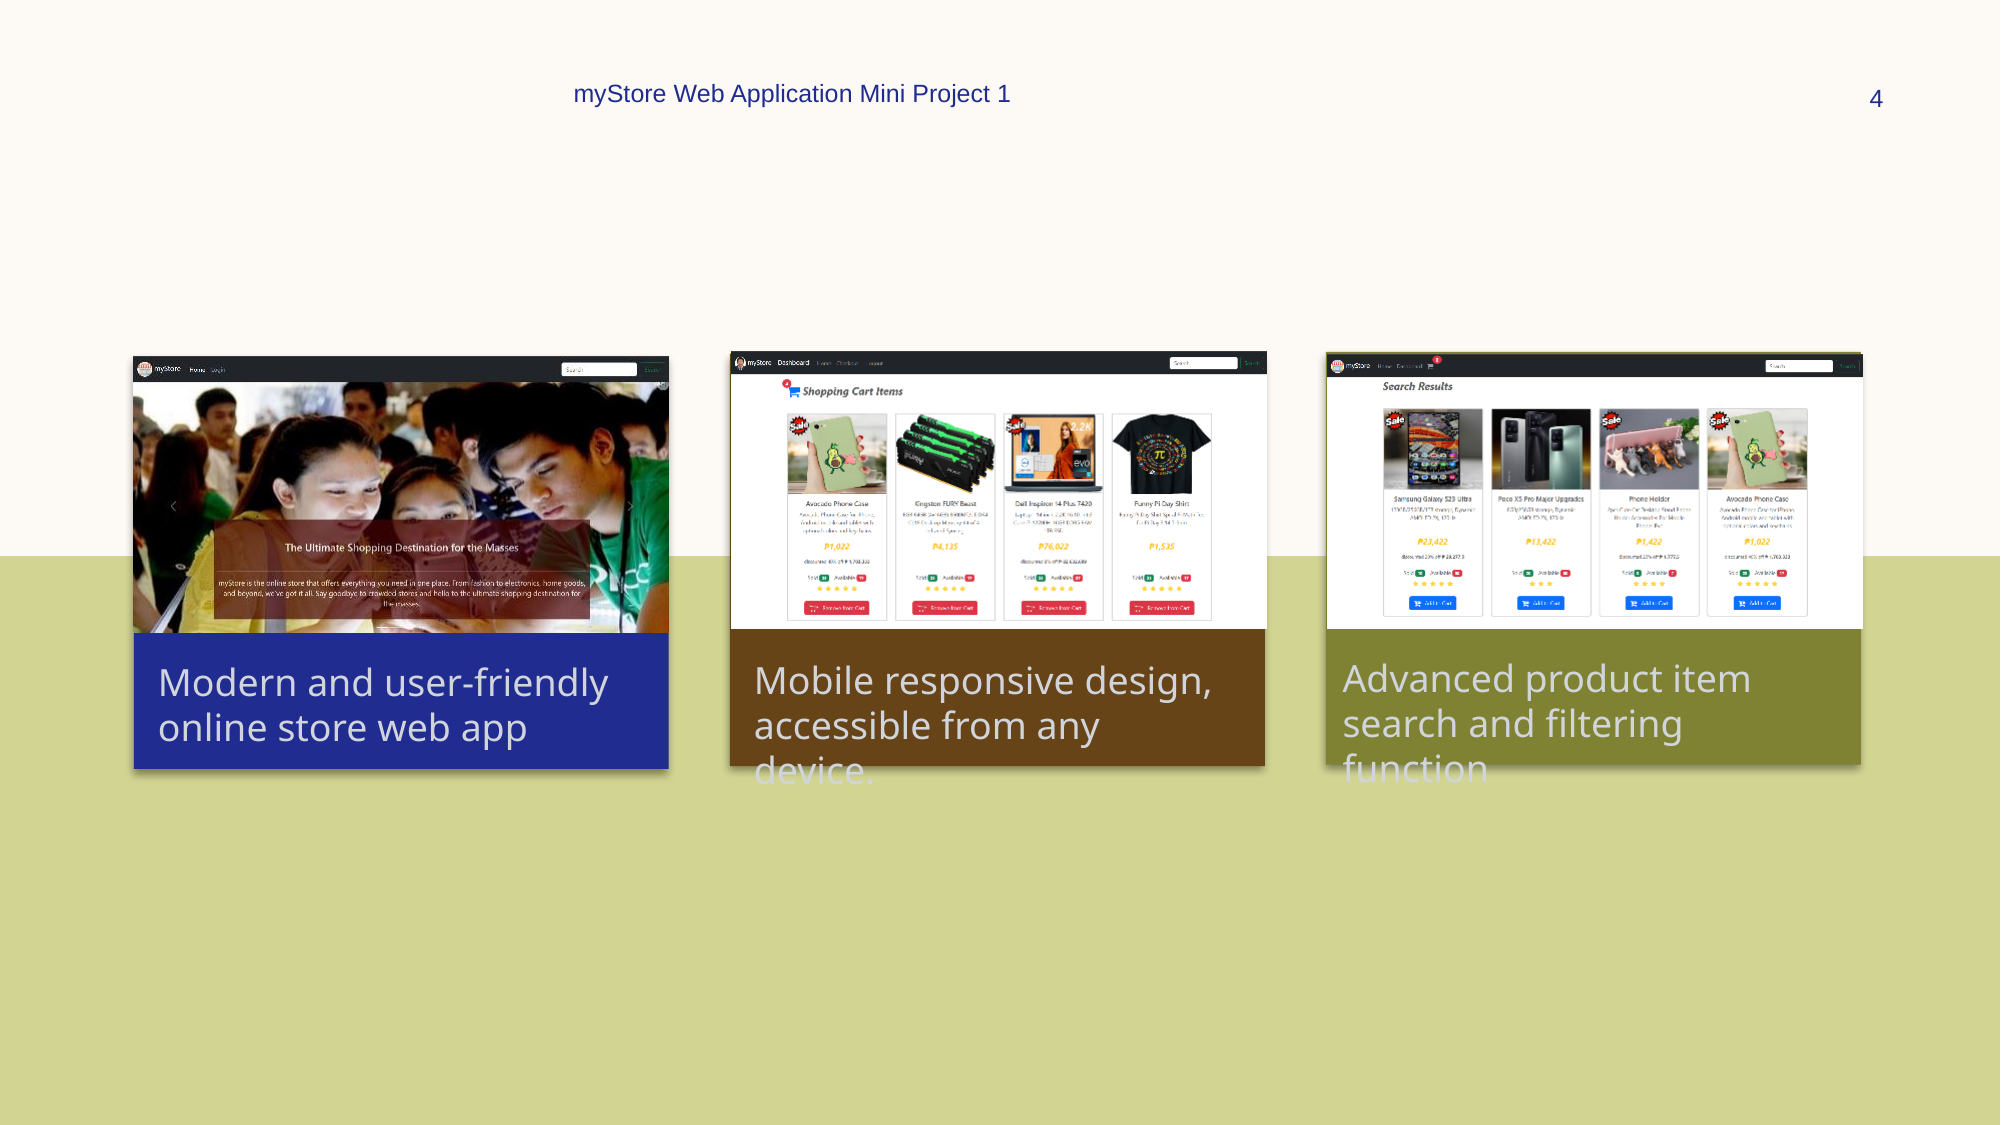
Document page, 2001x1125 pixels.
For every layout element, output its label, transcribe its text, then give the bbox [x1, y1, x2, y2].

slide_number 4 [1795, 75, 1958, 120]
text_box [729, 351, 1267, 767]
footer myStore Web Application Mini Project 1 [558, 70, 1084, 116]
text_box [1325, 351, 1863, 765]
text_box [133, 356, 669, 769]
